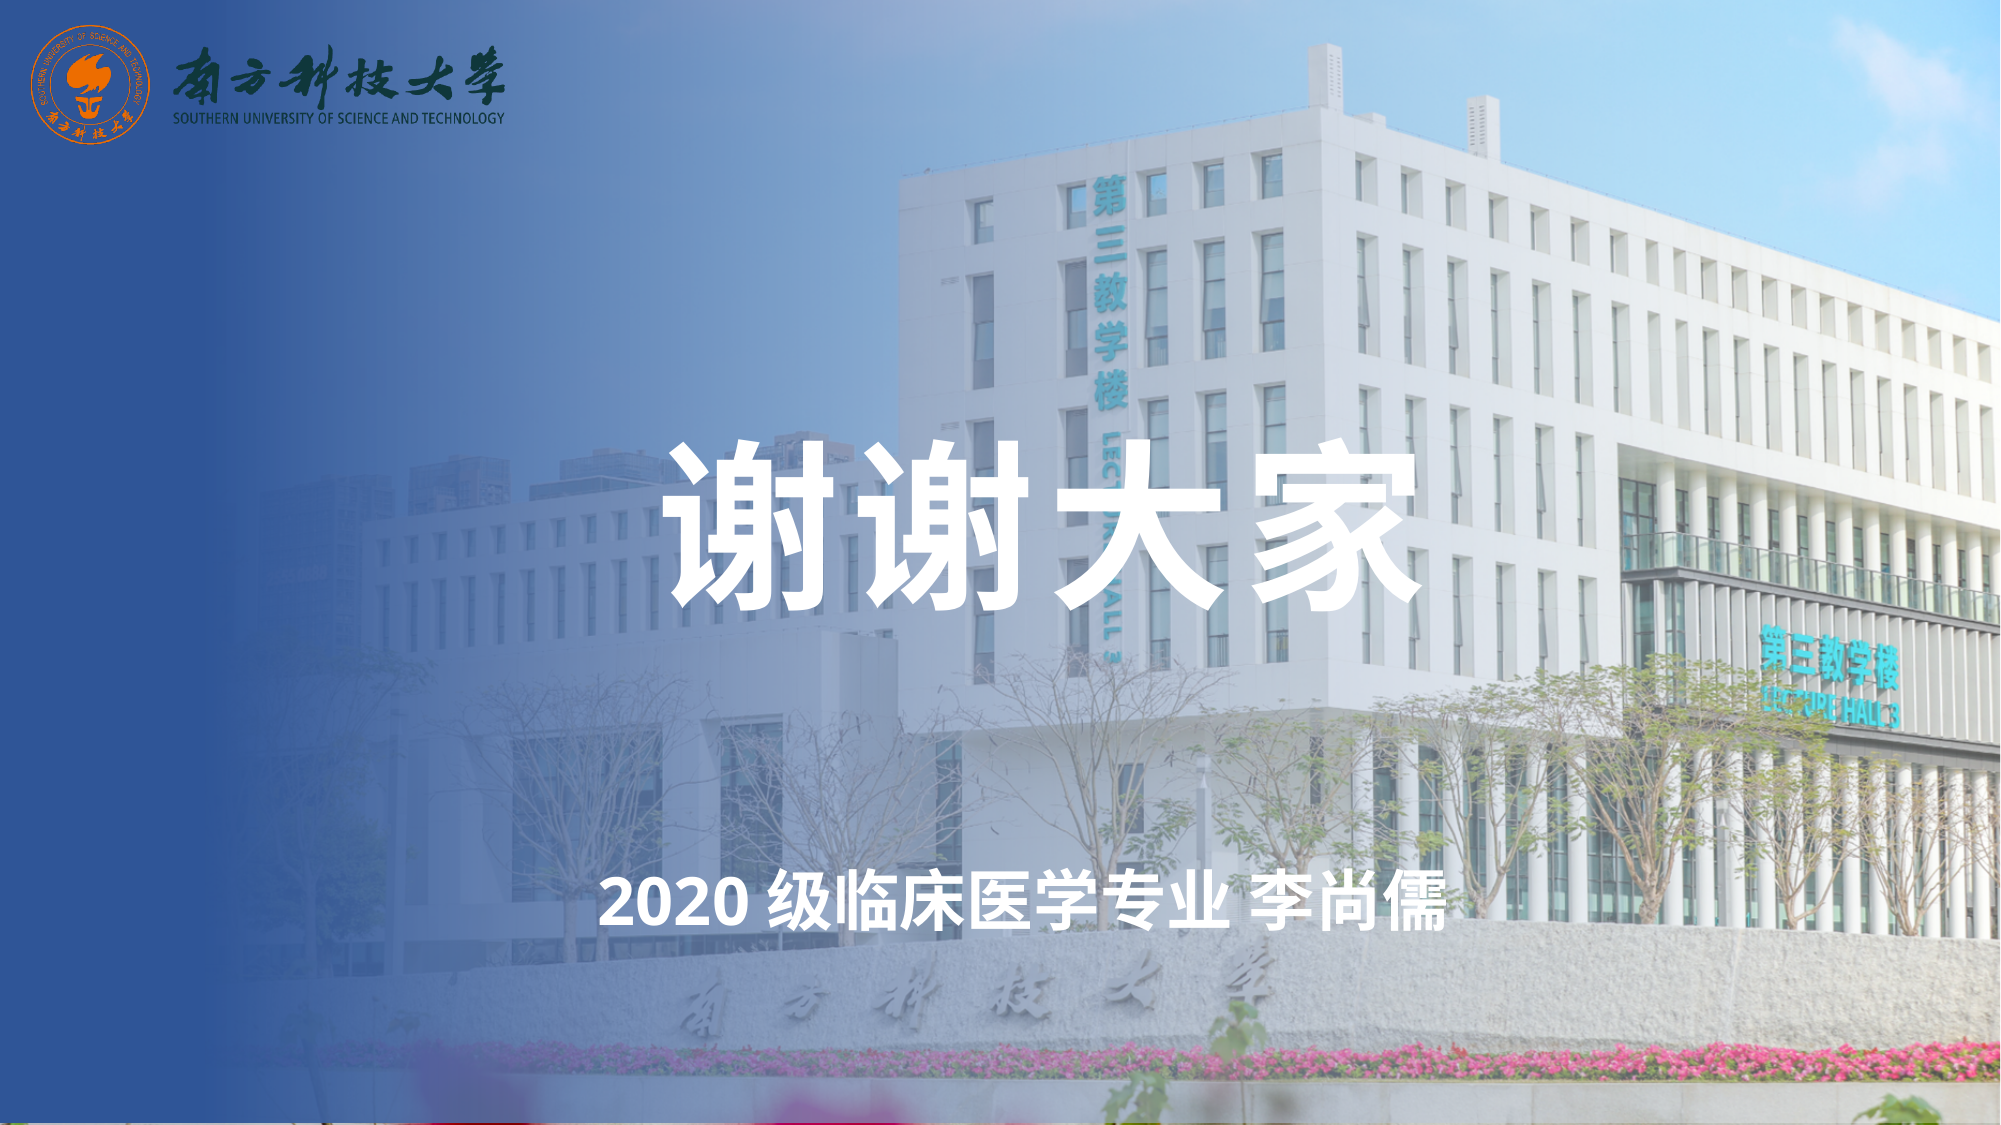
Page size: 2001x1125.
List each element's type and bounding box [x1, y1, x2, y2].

picture [0, 0, 2001, 1125]
text_box [0, 0, 2000, 1124]
picture [4, 0, 525, 162]
text_box [61, 405, 2000, 948]
